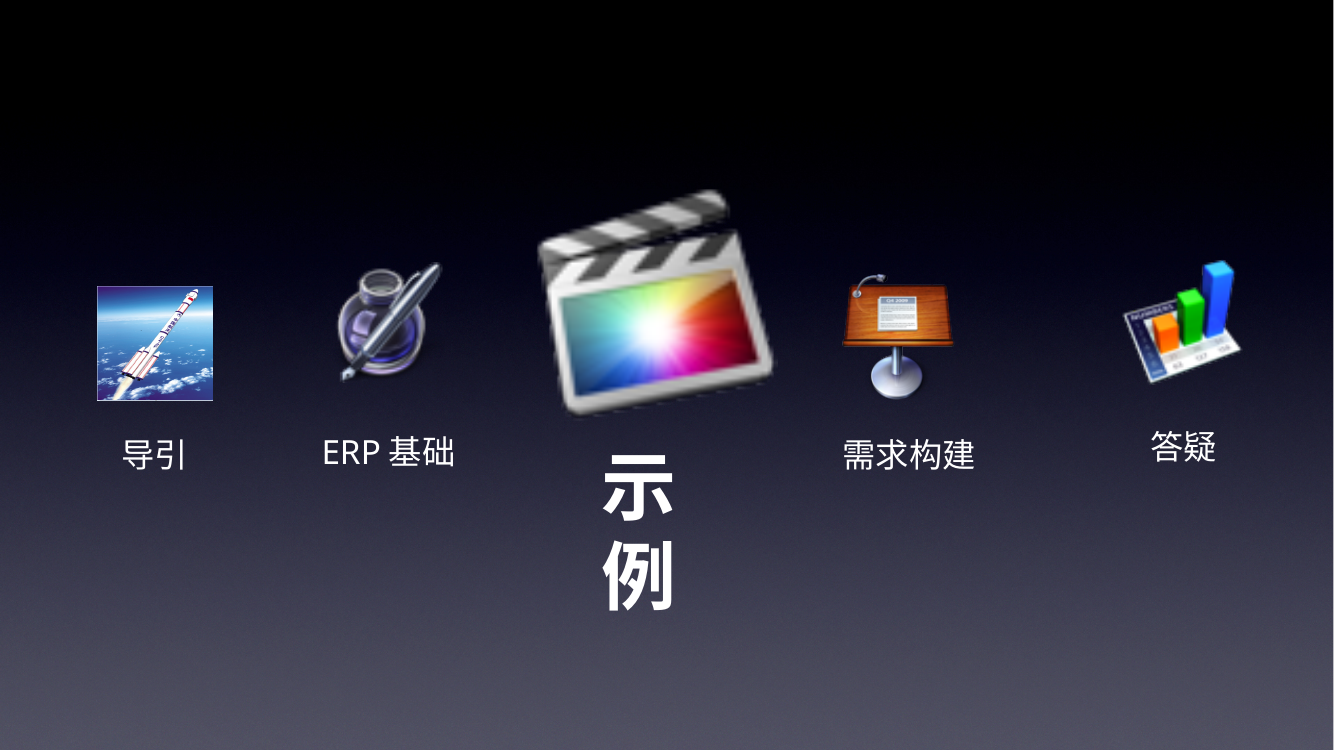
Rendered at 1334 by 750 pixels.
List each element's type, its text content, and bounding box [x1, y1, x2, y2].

text_box 导引 [97, 408, 213, 506]
text_box ERP基础 [315, 429, 462, 473]
text_box 需求构建 [832, 424, 987, 484]
text_box 示例 [565, 446, 712, 613]
text_box 答疑 [1106, 424, 1261, 469]
picture [0, 0, 1334, 750]
